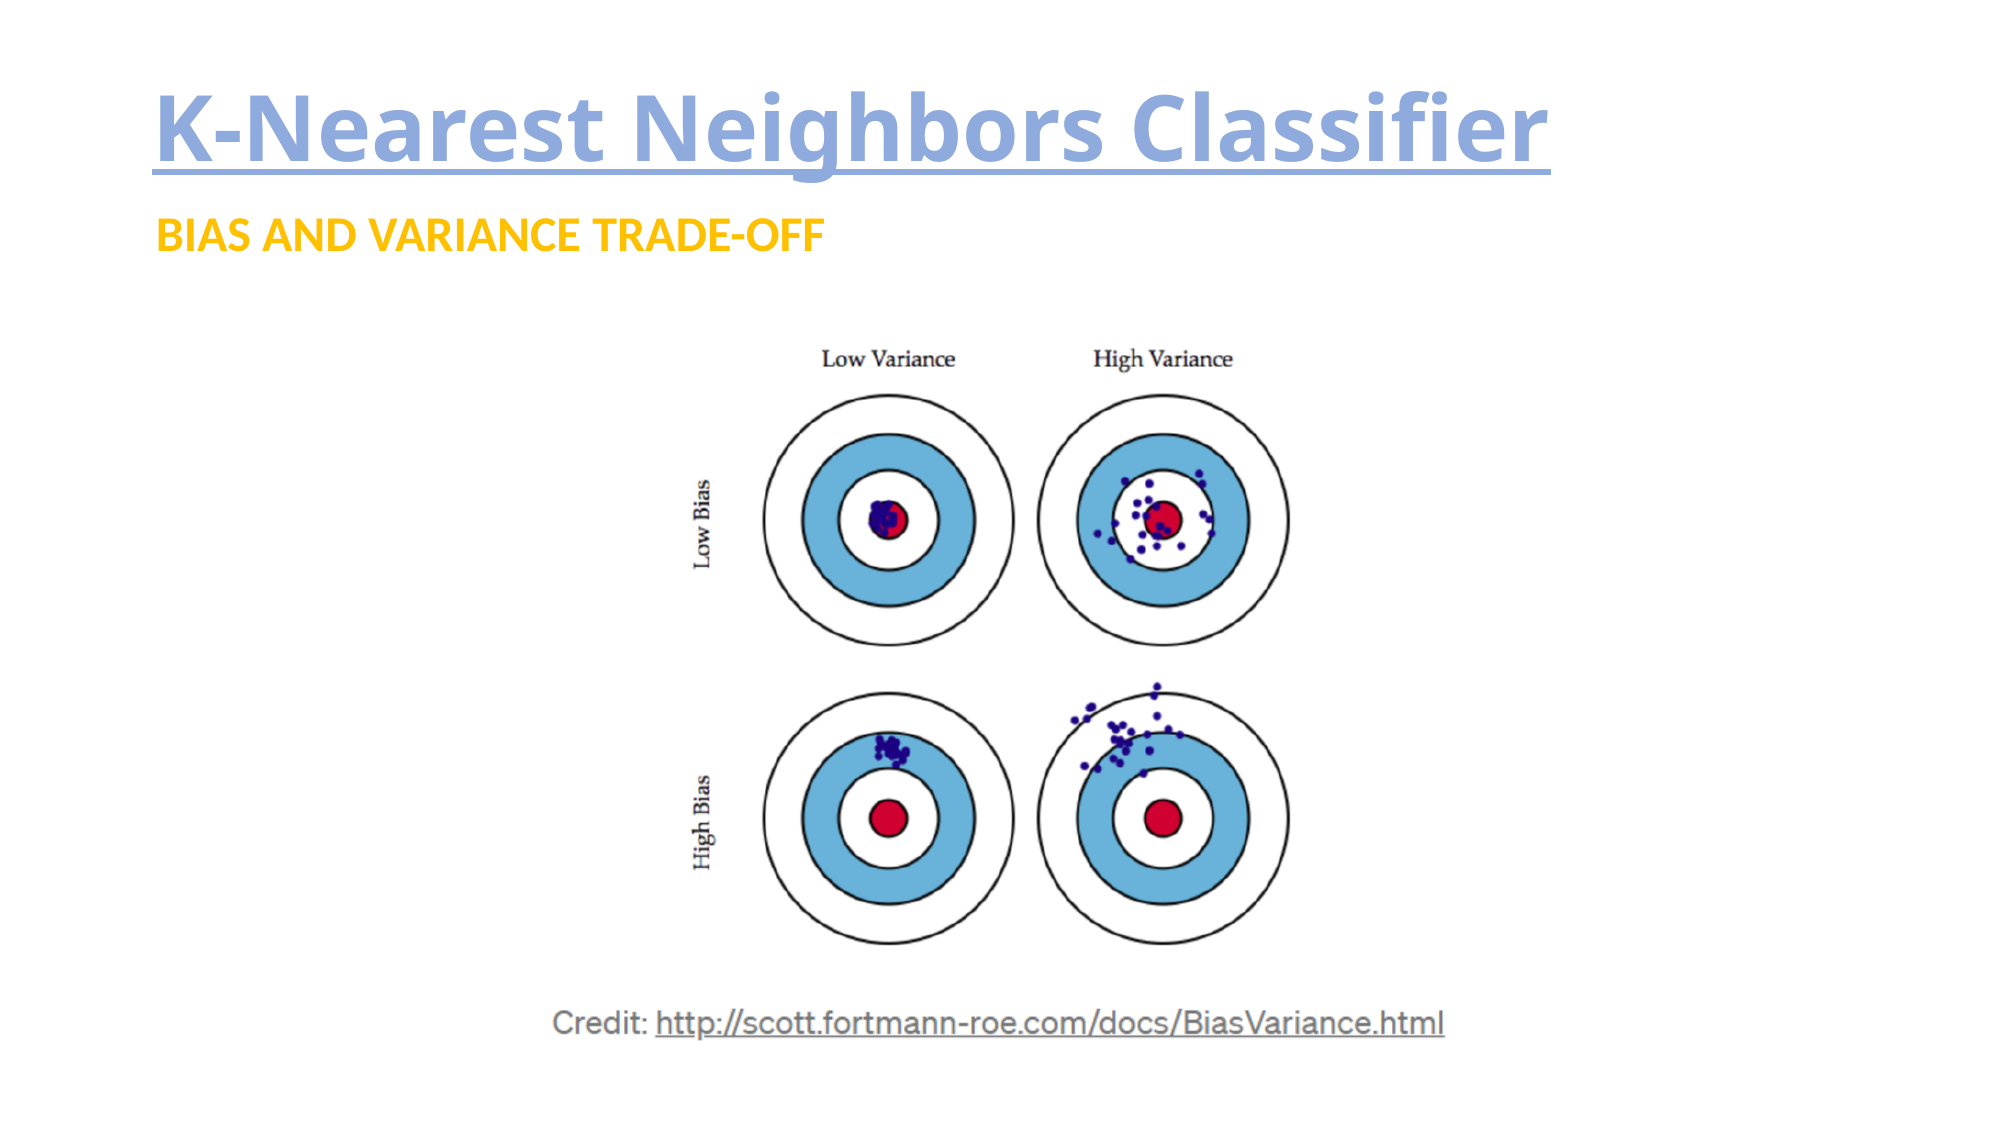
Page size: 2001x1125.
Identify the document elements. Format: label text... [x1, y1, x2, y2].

text_box BIAS AND VARIANCE TRADE-OFF [141, 194, 841, 270]
picture [654, 333, 1346, 957]
title K-Nearest Neighbors Classifier [137, 23, 1863, 241]
picture [548, 987, 1452, 1050]
